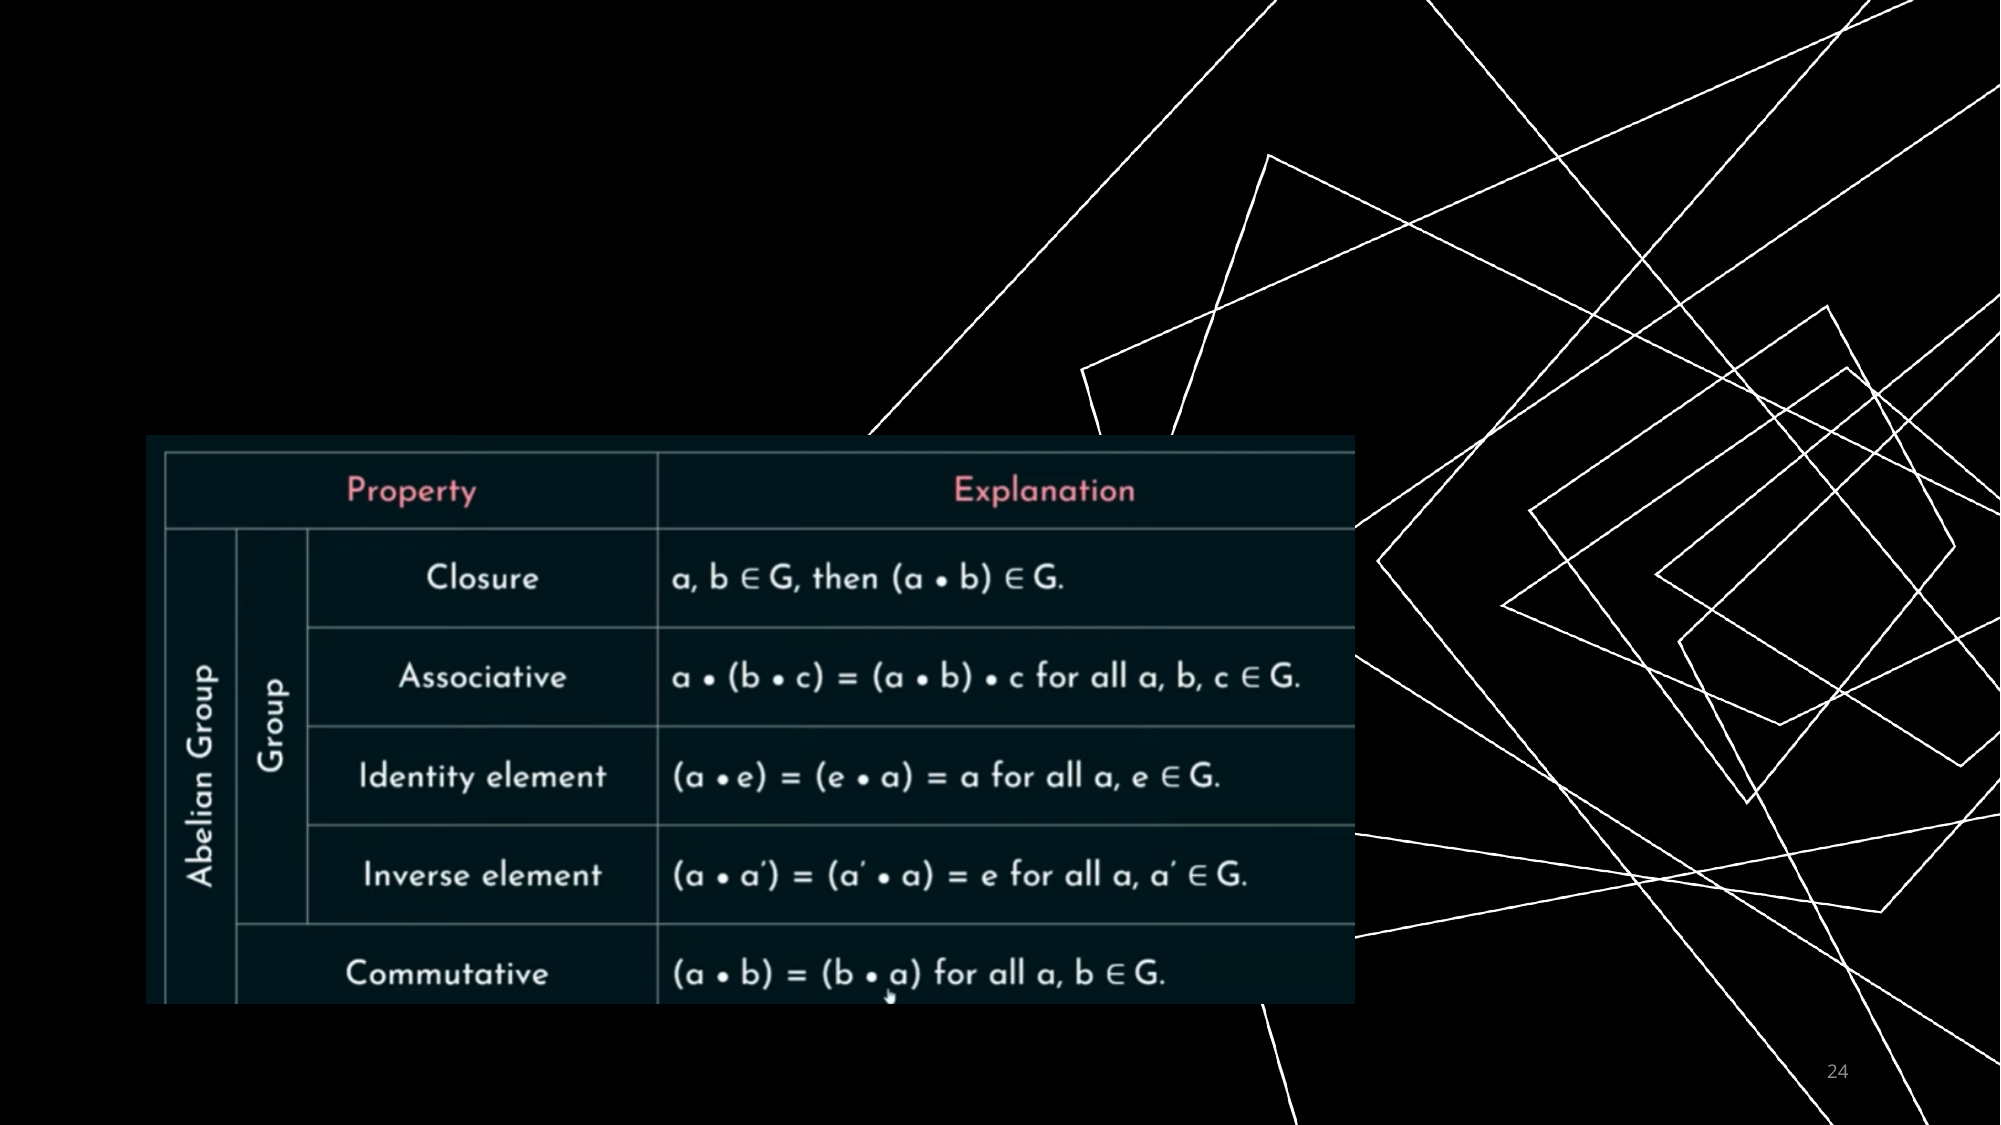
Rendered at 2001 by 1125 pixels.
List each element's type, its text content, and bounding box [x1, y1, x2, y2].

picture [693, 0, 2000, 1125]
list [146, 435, 1355, 1004]
slide_number 24 [1701, 1042, 1864, 1103]
